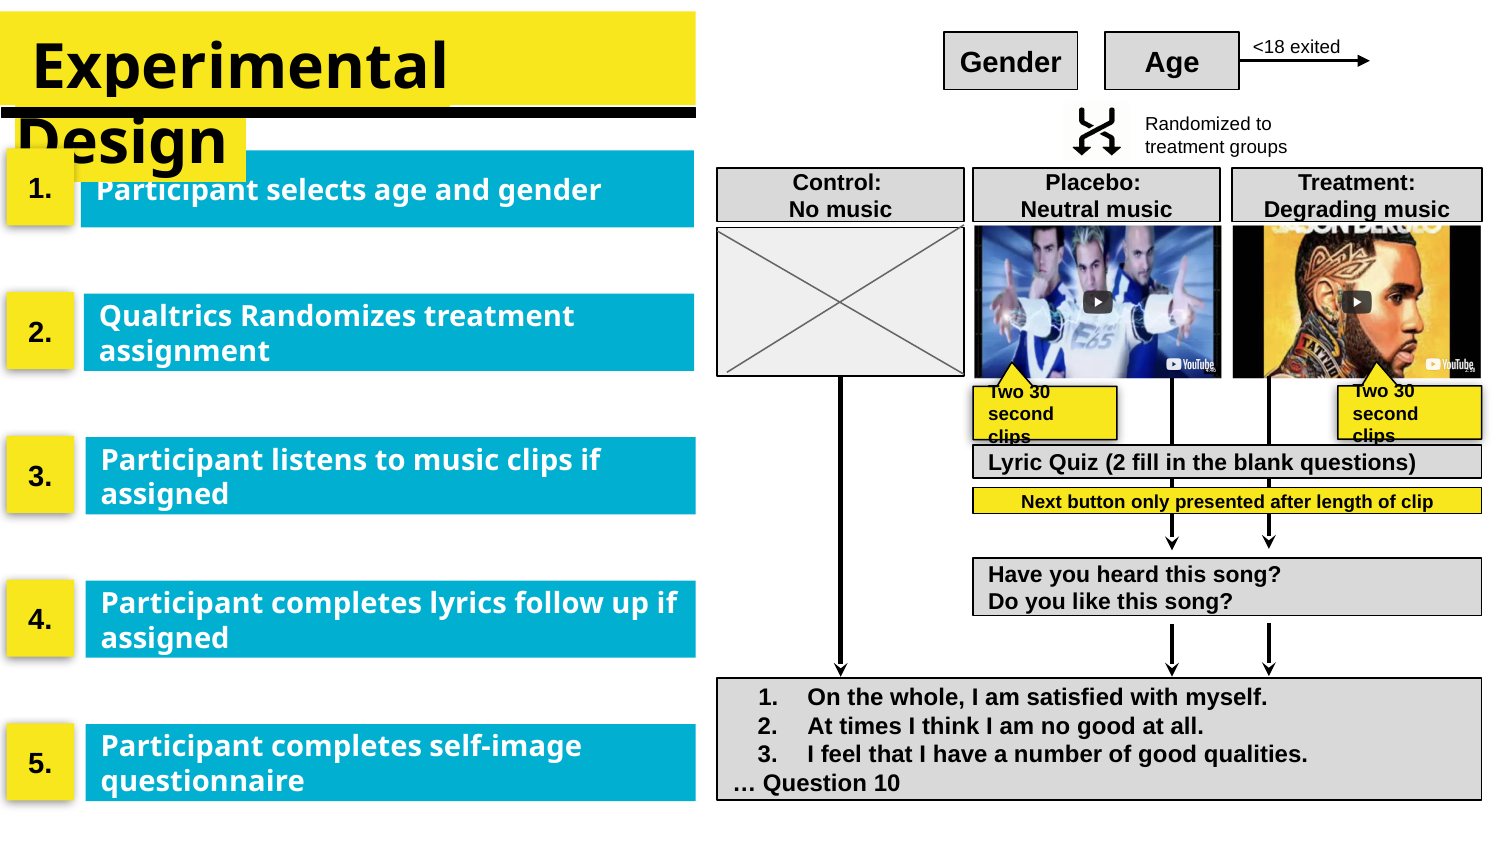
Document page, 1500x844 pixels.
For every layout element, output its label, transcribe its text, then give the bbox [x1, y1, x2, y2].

text_box Next button only presented after length of clip [973, 487, 1167, 514]
text_box Qualtrics Randomizes treatment assignment [83, 293, 695, 371]
picture [972, 223, 1224, 380]
text_box Lyric Quiz (2 fill in the blank questions) [973, 445, 1167, 478]
text_box 3. [6, 435, 75, 513]
text_box Have you heard this song? Do you like this song? [973, 557, 1482, 616]
text_box Lyric Quiz (2 fill in the blank questions) [1273, 445, 1482, 478]
text_box On the whole, I am satisfied with myself. At times I think I am no good at all. I feel that I have a number of good qualities. … Question 10 [717, 677, 1482, 801]
text_box Control: No music [717, 168, 965, 222]
picture [1231, 223, 1482, 380]
text_box Two 30 second clips [973, 387, 1117, 440]
text_box <18 exited [1237, 19, 1394, 78]
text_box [716, 230, 721, 375]
text_box 5. [6, 723, 75, 801]
text_box Participant completes lyrics follow up if assigned [85, 580, 696, 658]
text_box 4. [6, 579, 75, 657]
text_box 2. [6, 292, 75, 370]
text_box Randomized to treatment groups [1130, 96, 1305, 155]
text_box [726, 224, 965, 373]
text_box [1, 107, 696, 118]
text_box Participant selects age and gender [80, 150, 694, 228]
text_box Two 30 second clips [1337, 387, 1482, 440]
text_box Next button only presented after length of clip [1273, 487, 1482, 514]
title Experimental Design. [0, 11, 696, 106]
text_box Lyric Quiz (2 fill in the blank questions) [1176, 445, 1264, 478]
text_box Placebo: Neutral music [973, 168, 1221, 222]
text_box Age [1105, 31, 1239, 90]
text_box Treatment: Degrading music [1232, 168, 1482, 222]
text_box 1. [6, 148, 75, 226]
text_box Gender [943, 31, 1078, 90]
text_box Next button only presented after length of clip [1176, 487, 1264, 514]
text_box Participant listens to music clips if assigned [85, 437, 696, 515]
picture [1063, 96, 1131, 165]
text_box Participant completes self-image questionnaire [85, 724, 696, 802]
